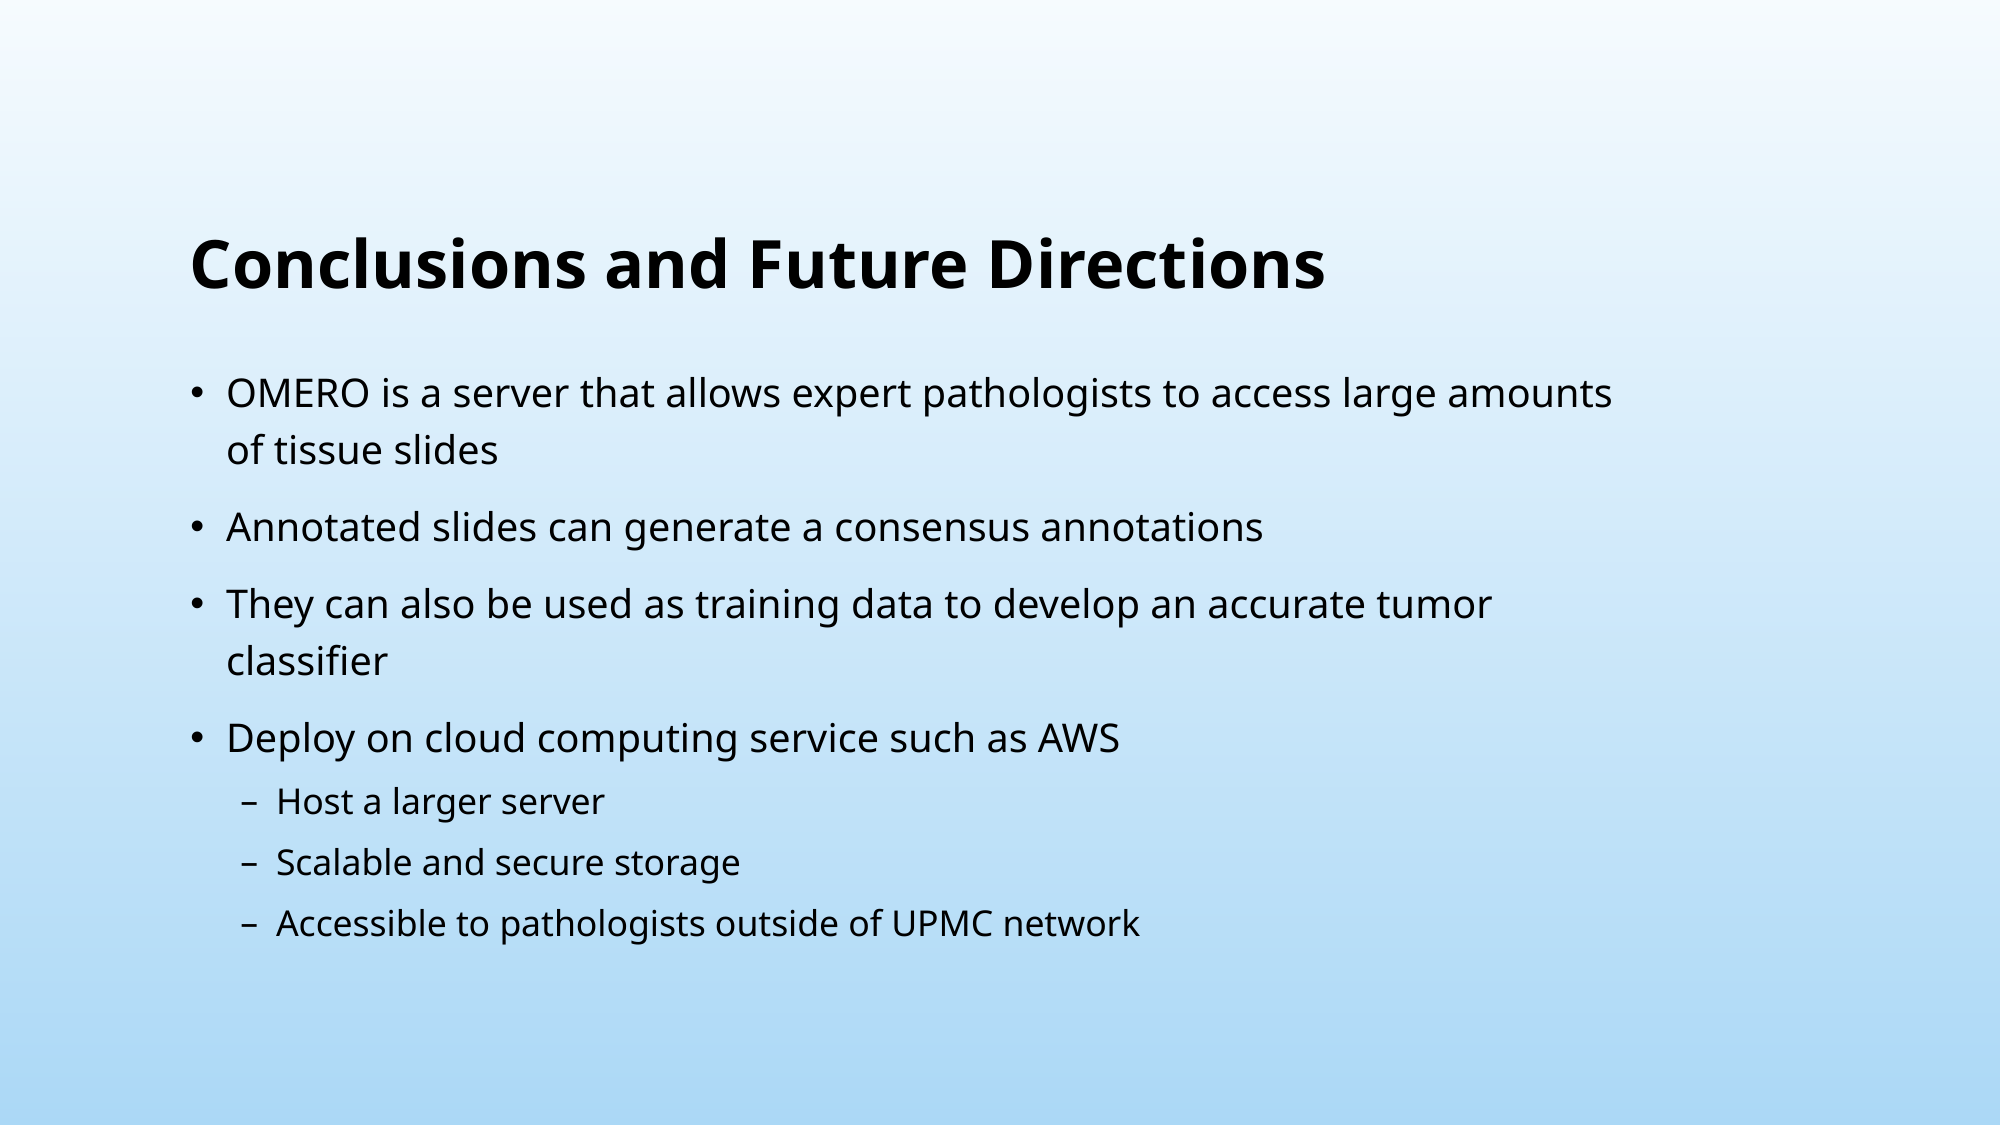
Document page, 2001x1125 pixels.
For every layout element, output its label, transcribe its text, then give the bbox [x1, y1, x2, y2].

title Conclusions and Future Directions [174, 153, 1633, 311]
list OMERO is a server that allows expert pathologists to access large amounts of tissue slides Annotated slides can generate a consensus annotations They can also be used as training data to develop an accurate tumor classifier Deploy on cloud computing service such as AWS Host a larger server Scalable and secure storage Accessible to pathologists outside of UPMC network [175, 351, 1633, 955]
